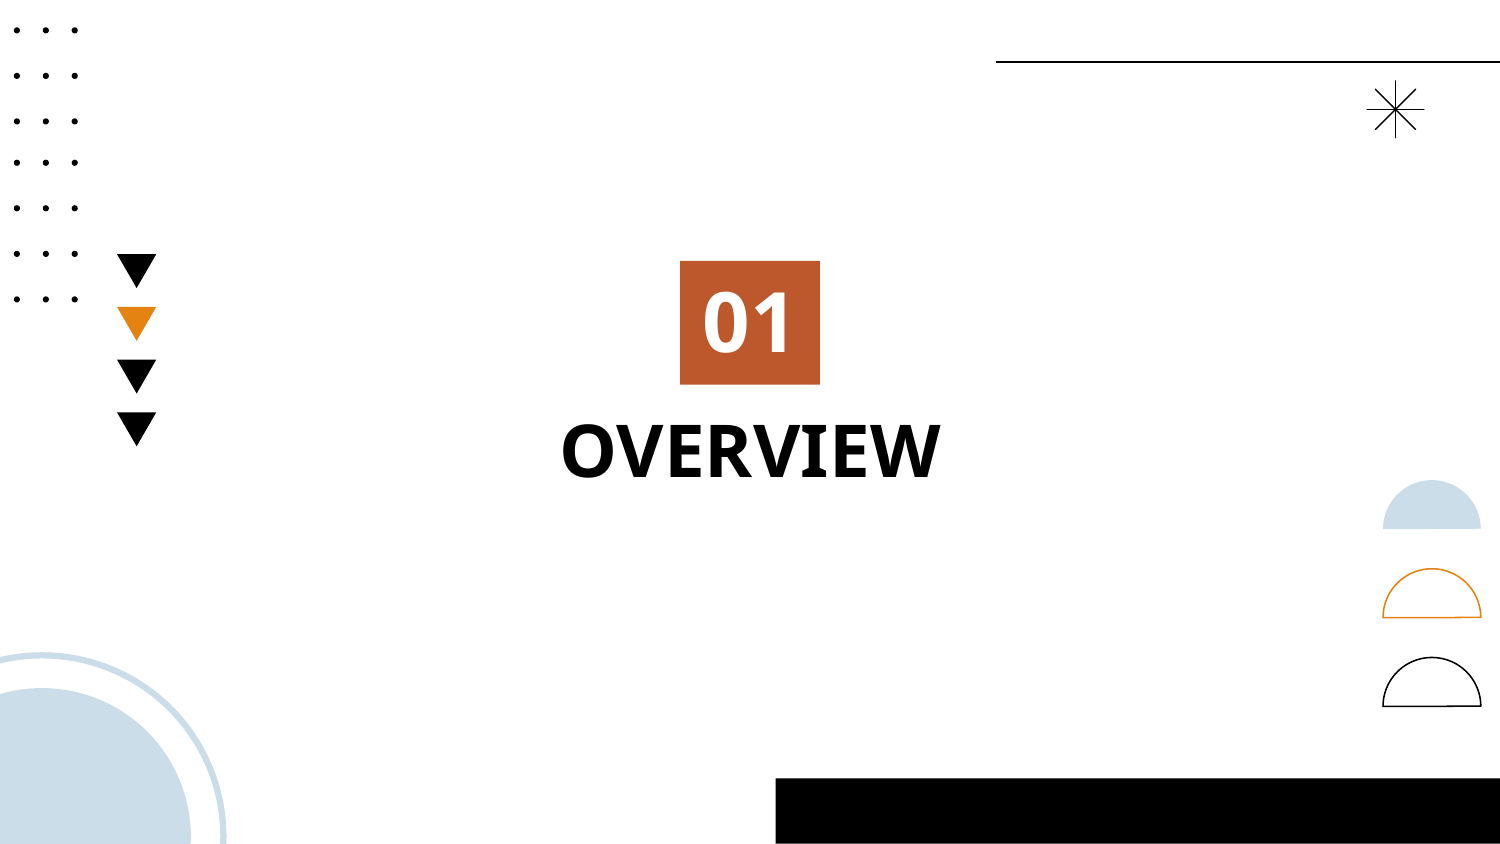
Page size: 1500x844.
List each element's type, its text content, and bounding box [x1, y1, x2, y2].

title OVERVIEW [390, 389, 1110, 583]
title 01 [680, 260, 820, 385]
